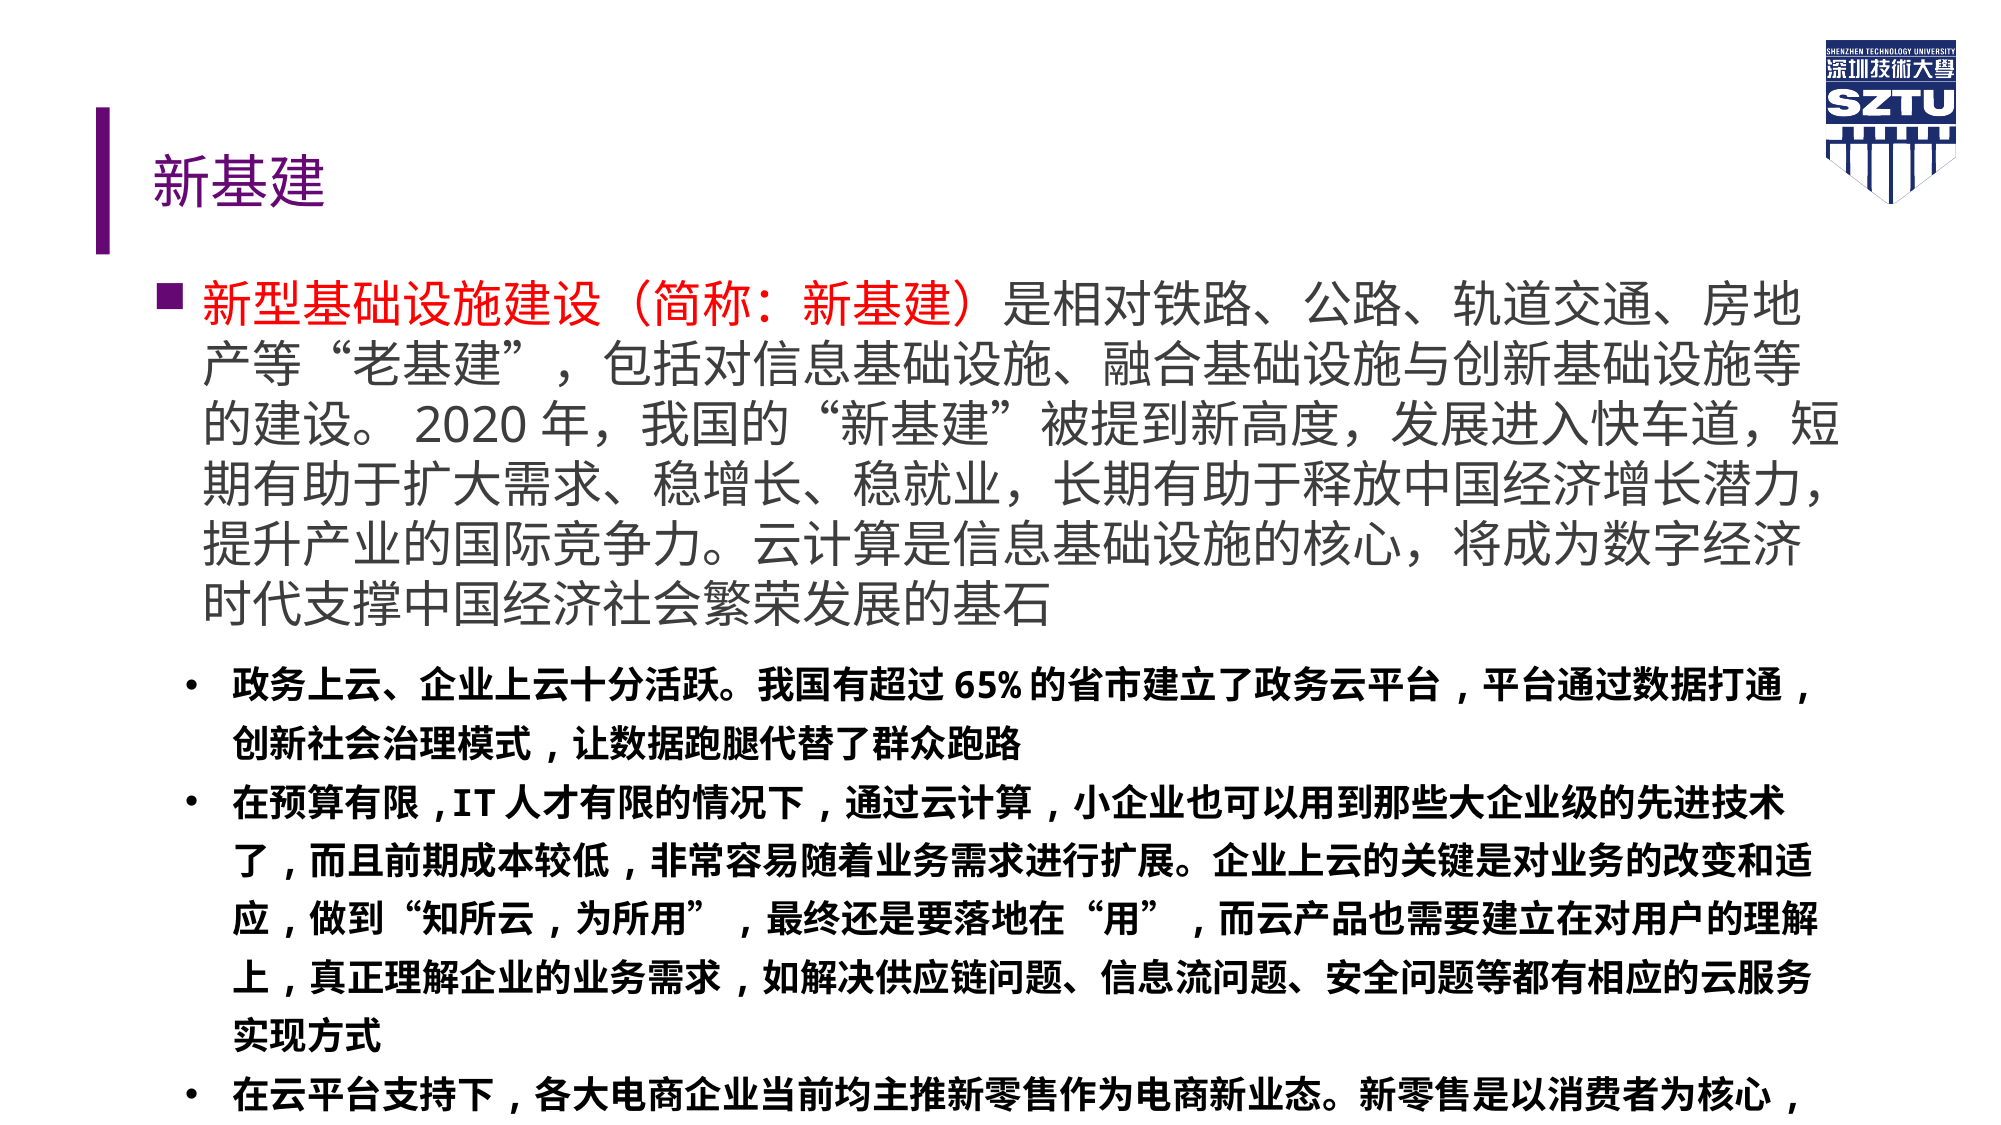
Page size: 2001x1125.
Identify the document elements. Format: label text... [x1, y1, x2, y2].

list 新型基础设施建设（简称：新基建）是相对铁路、公路、轨道交通、房地产等“老基建”，包括对信息基础设施、融合基础设施与创新基础设施等的建设。2020年，我国的“新基建”被提到新高度，发展进入快车道，短期有助于扩大需求、稳增长、稳就业，长期有助于释放中国经济增长潜力，提升产业的国际竞争力。云计算是信息基础设施的核心，将成为数字经济时代支撑中国经济社会繁荣发展的基石 [137, 264, 1863, 869]
picture [1803, 34, 1979, 210]
text_box 政务上云、企业上云十分活跃。我国有超过65%的省市建立了政务云平台,平台通过数据打通,创新社会治理模式,让数据跑腿代替了群众跑路 在预算有限,IT人才有限的情况下,通过云计算,小企业也可以用到那些大企业级的先进技术了,而且前期成本较低,非常容易随着业务需求进行扩展。企业上云的关键是对业务的改变和适应,做到“知所云,为所用”,最终还是要落地在“用”,而云产品也需要建立在对用户的理解上,真正理解企业的业务需求,如解决供应链问题、信息流问题、安全问题等都有相应的云服务实现方式 在云平台支持下,各大电商企业当前均主推新零售作为电商新业态。新零售是以消费者为核心,以提升效率、降低成本为目的,以技术创新为驱动要素,全面革新商品交易方式。 [170, 640, 1863, 1125]
title 新基建 [137, 97, 1863, 264]
